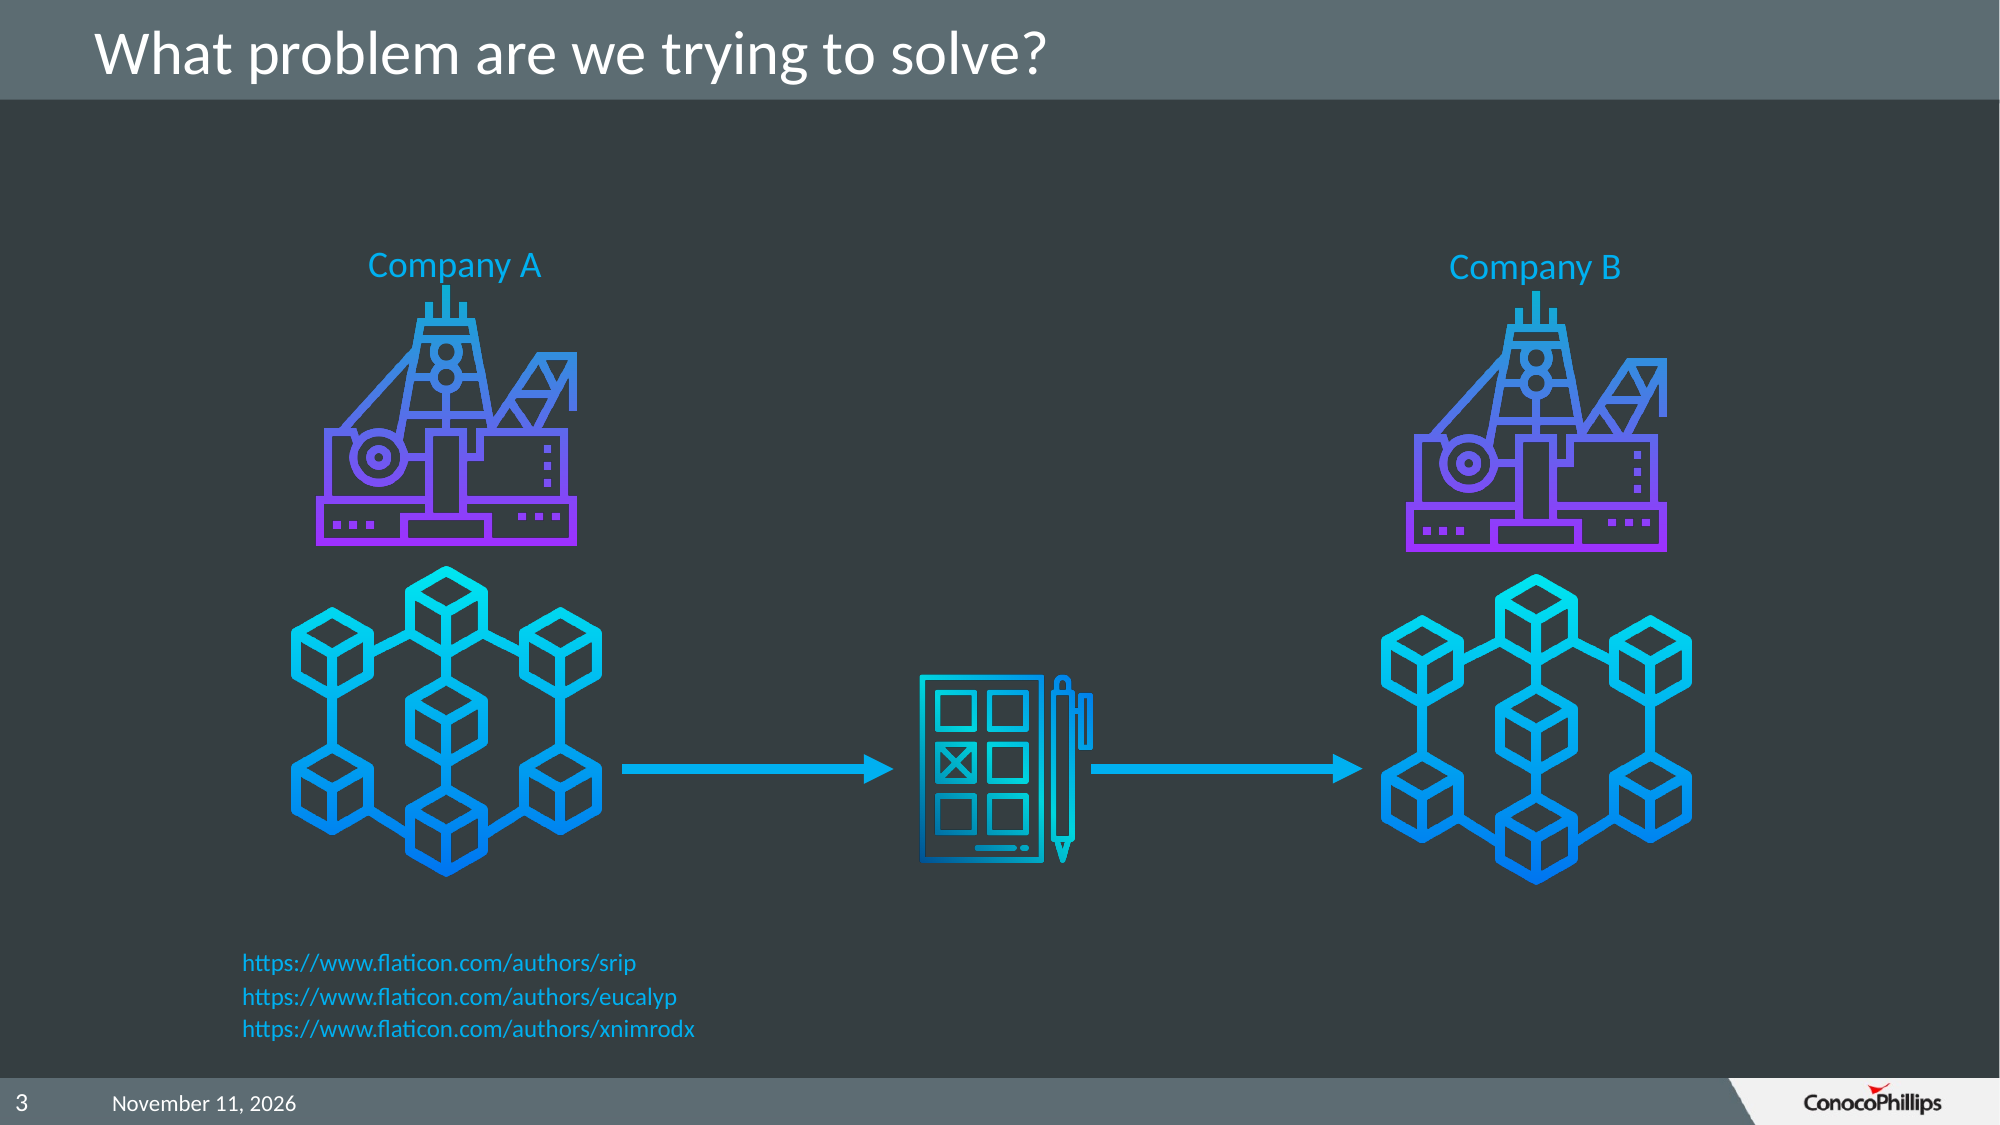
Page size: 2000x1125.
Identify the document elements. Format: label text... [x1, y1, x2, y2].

title What problem are we trying to solve? [79, 0, 1931, 100]
text_box https://www.flaticon.com/authors/eucalyp [227, 972, 1227, 1005]
text_box https://www.flaticon.com/authors/xnimrodx [227, 1005, 1227, 1051]
text_box Company B [1434, 234, 1637, 285]
picture [1369, 563, 1702, 895]
picture [0, 1080, 2000, 1125]
picture [904, 671, 1099, 866]
slide_number 3 [0, 1077, 98, 1124]
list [311, 280, 581, 550]
text_box Company A [353, 232, 557, 278]
picture [1401, 286, 1671, 556]
text_box https://www.flaticon.com/authors/srip [227, 939, 1227, 972]
text_box [0, 97, 2000, 1080]
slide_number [98, 1077, 442, 1124]
picture [280, 555, 612, 887]
